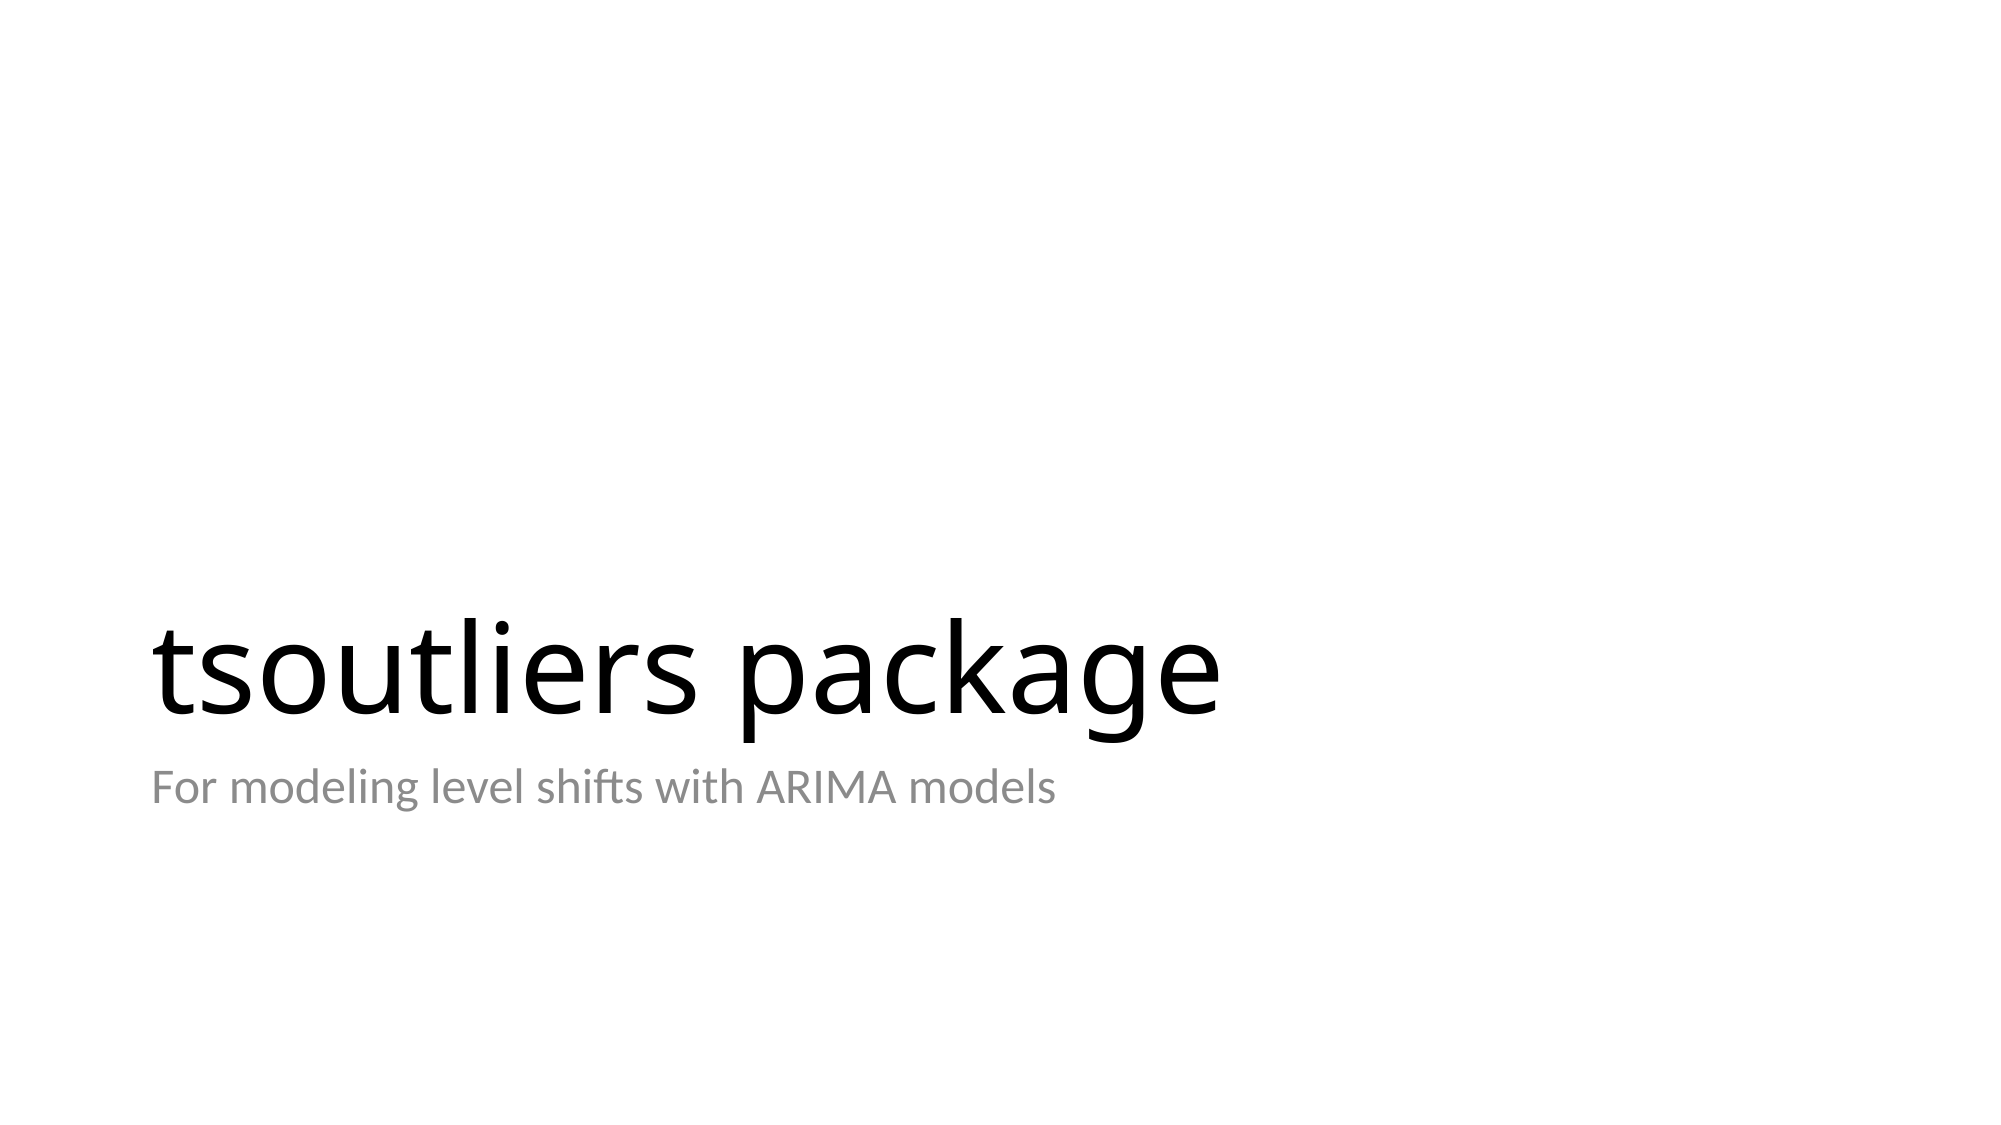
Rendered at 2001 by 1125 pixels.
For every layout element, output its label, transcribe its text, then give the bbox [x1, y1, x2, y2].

list For modeling level shifts with ARIMA models [136, 752, 1862, 999]
title tsoutliers package [136, 280, 1862, 749]
